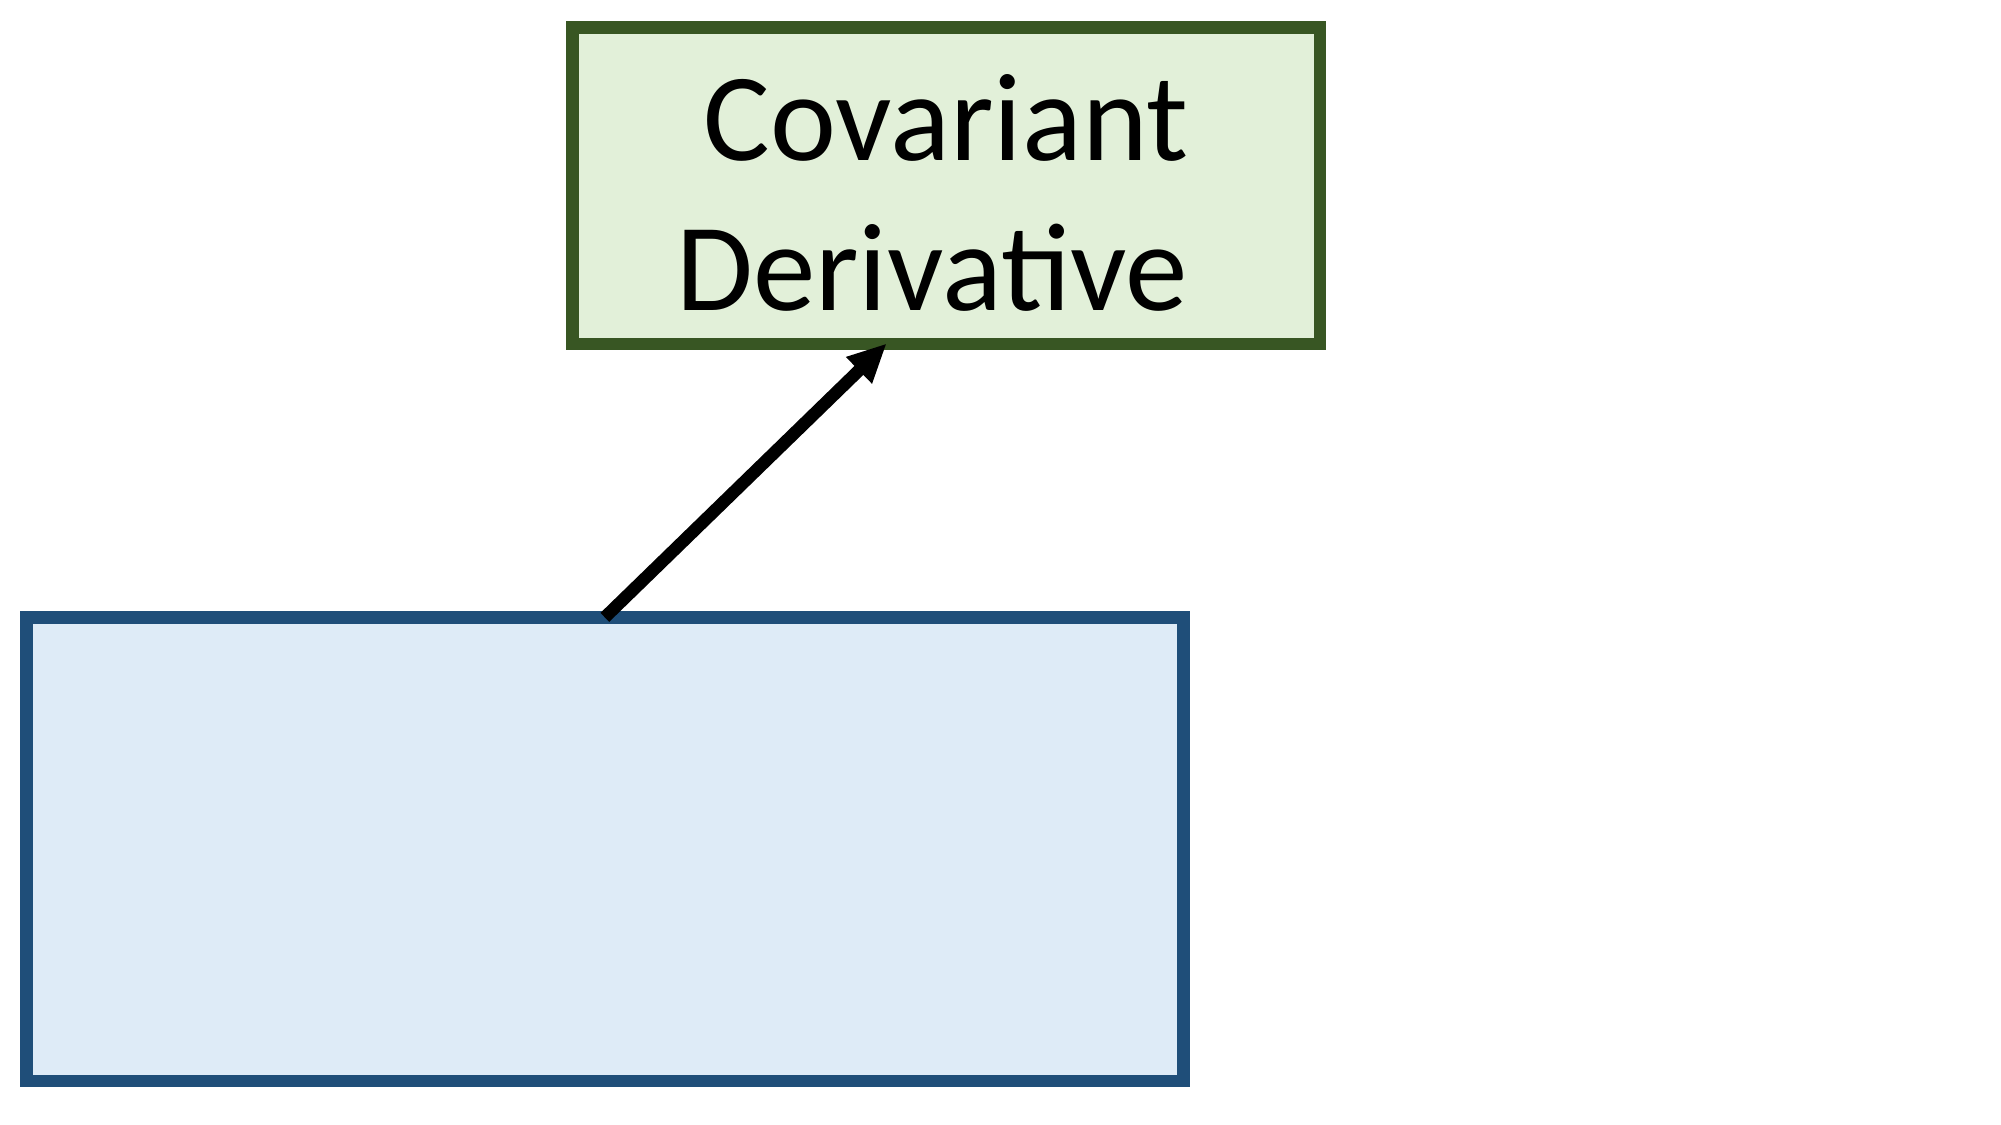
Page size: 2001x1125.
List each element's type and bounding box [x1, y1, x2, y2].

text_box [572, 27, 1321, 618]
